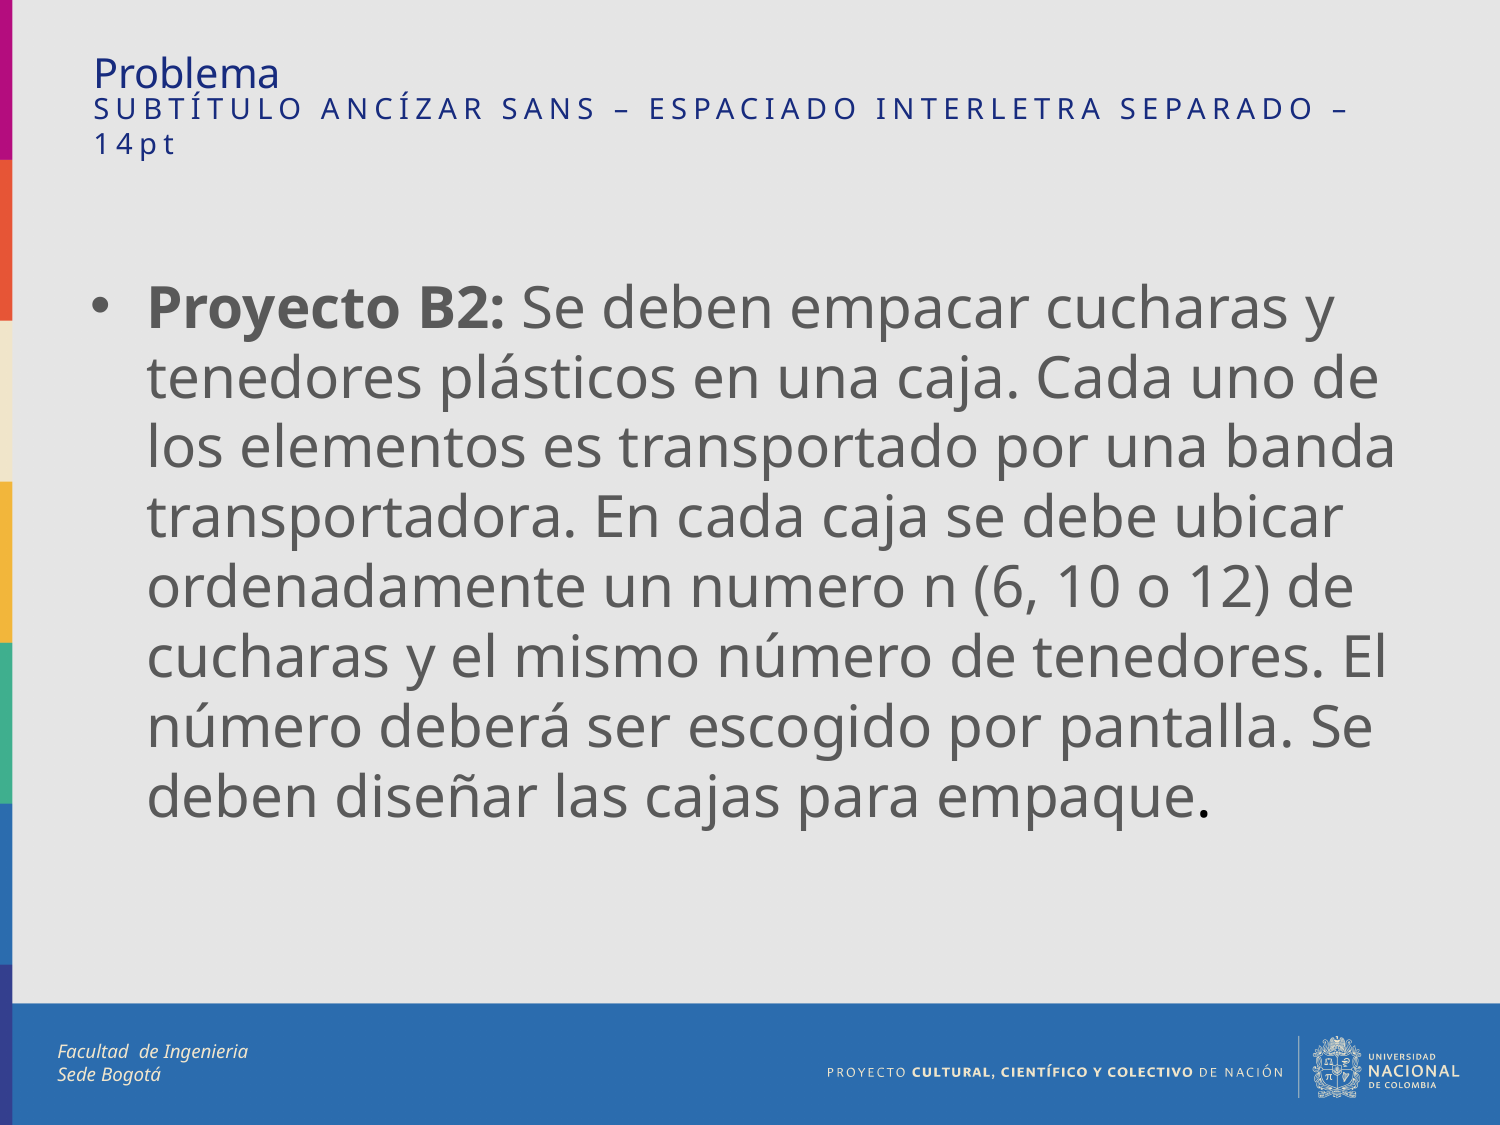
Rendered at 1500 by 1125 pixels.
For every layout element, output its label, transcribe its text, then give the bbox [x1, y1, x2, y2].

text_box Facultad de Ingenieria Sede Bogotá [42, 1032, 554, 1093]
text_box Problema [78, 39, 1163, 105]
text_box SUBTÍTULO ANCÍZAR SANS – ESPACIADO INTERLETRA SEPARADO – 14pt [78, 105, 1371, 145]
list Proyecto B2: Se deben empacar cucharas y tenedores plásticos en una caja. Cada uno de los elementos es transportado por una banda transportadora. En cada caja se debe ubicar ordenadamente un numero n (6, 10 o 12) de cucharas y el mismo número de tenedores. El número deberá ser escogido por pantalla. Se deben diseñar las cajas para empaque. [75, 262, 1425, 964]
picture [0, 0, 1500, 1125]
